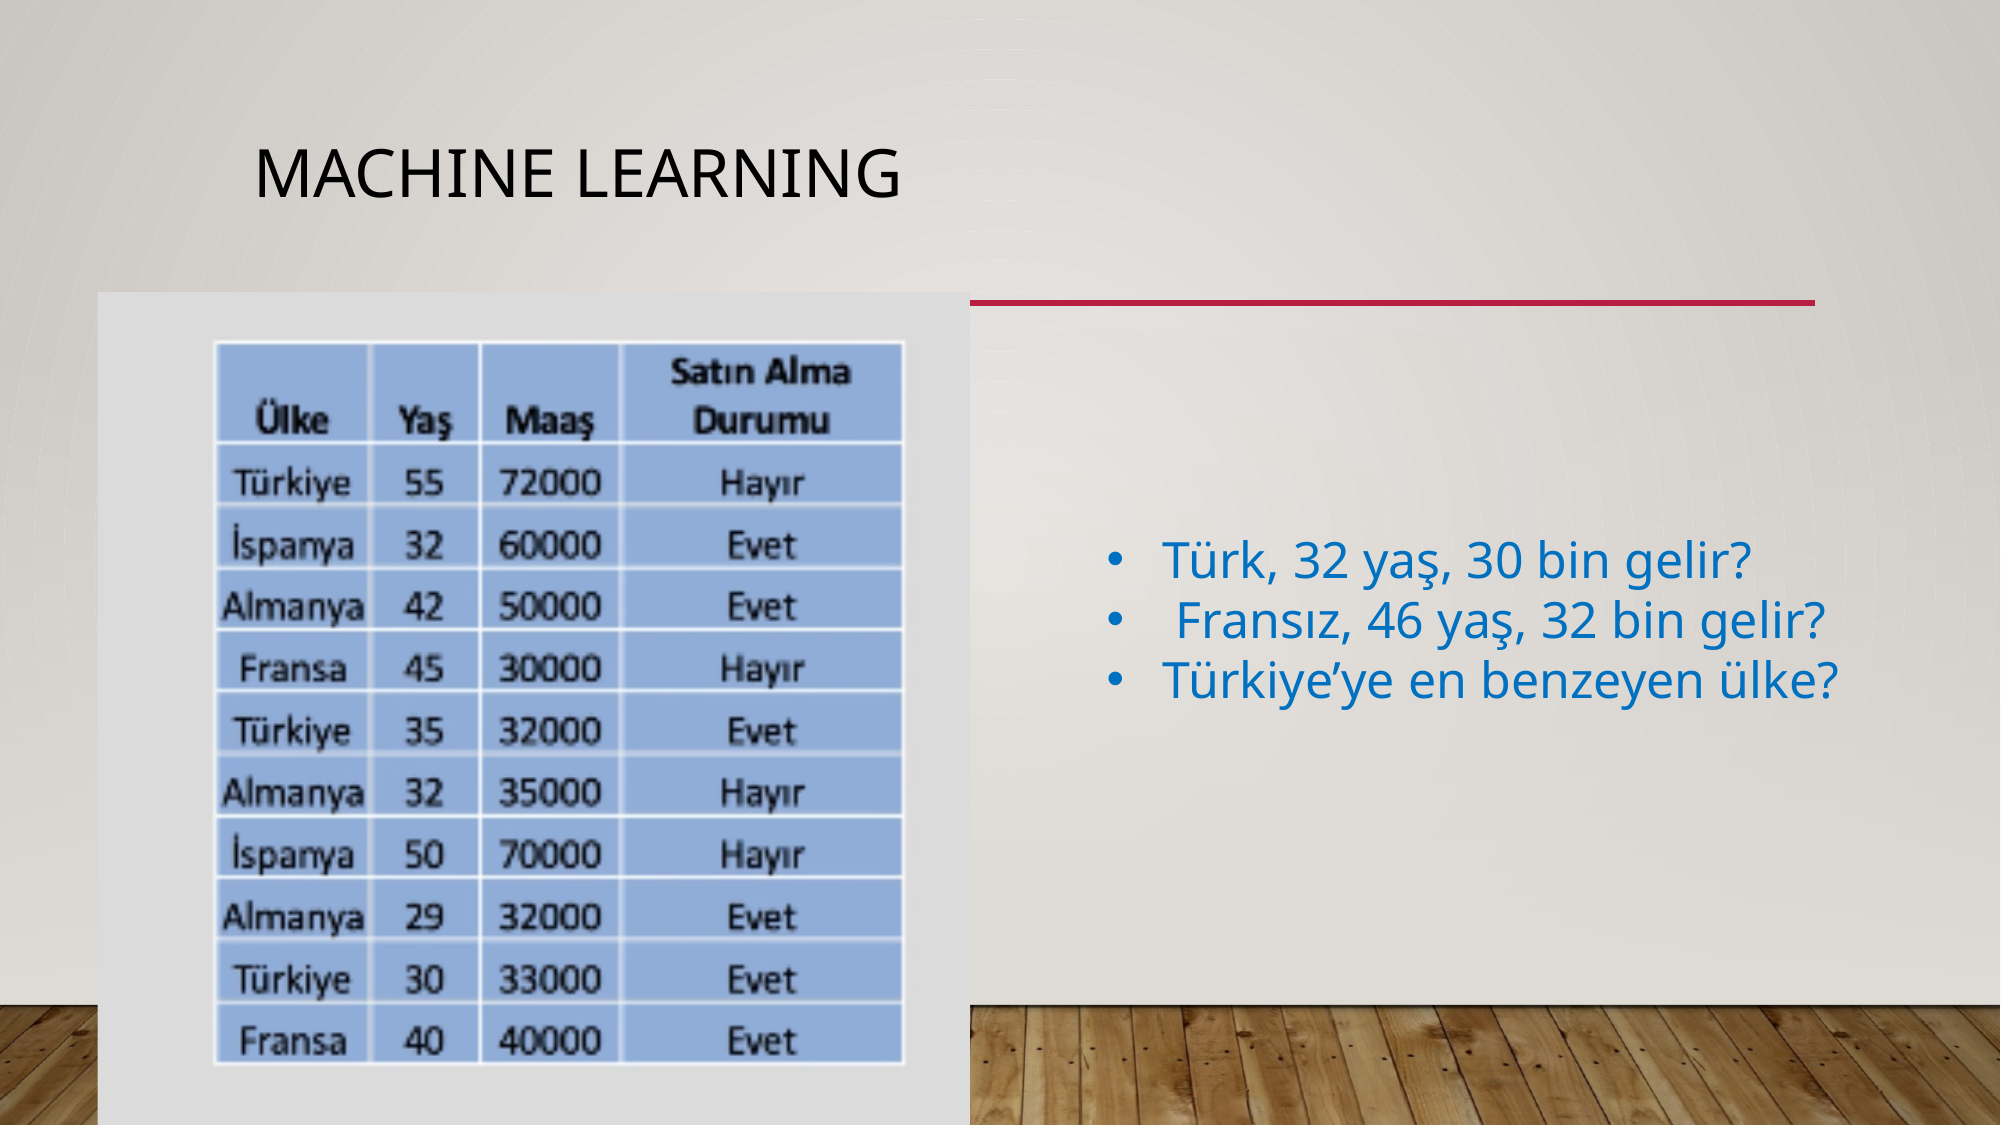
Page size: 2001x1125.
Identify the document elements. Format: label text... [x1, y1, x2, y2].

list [97, 292, 971, 1125]
picture [971, 1005, 2000, 1125]
picture [0, 1005, 97, 1125]
title Machine learning [238, 131, 1814, 305]
text_box Türk, 32 yaş, 30 bin gelir? Fransız, 46 yaş, 32 bin gelir? Türkiye’ye en benzeyen ülke? [1091, 520, 1855, 776]
